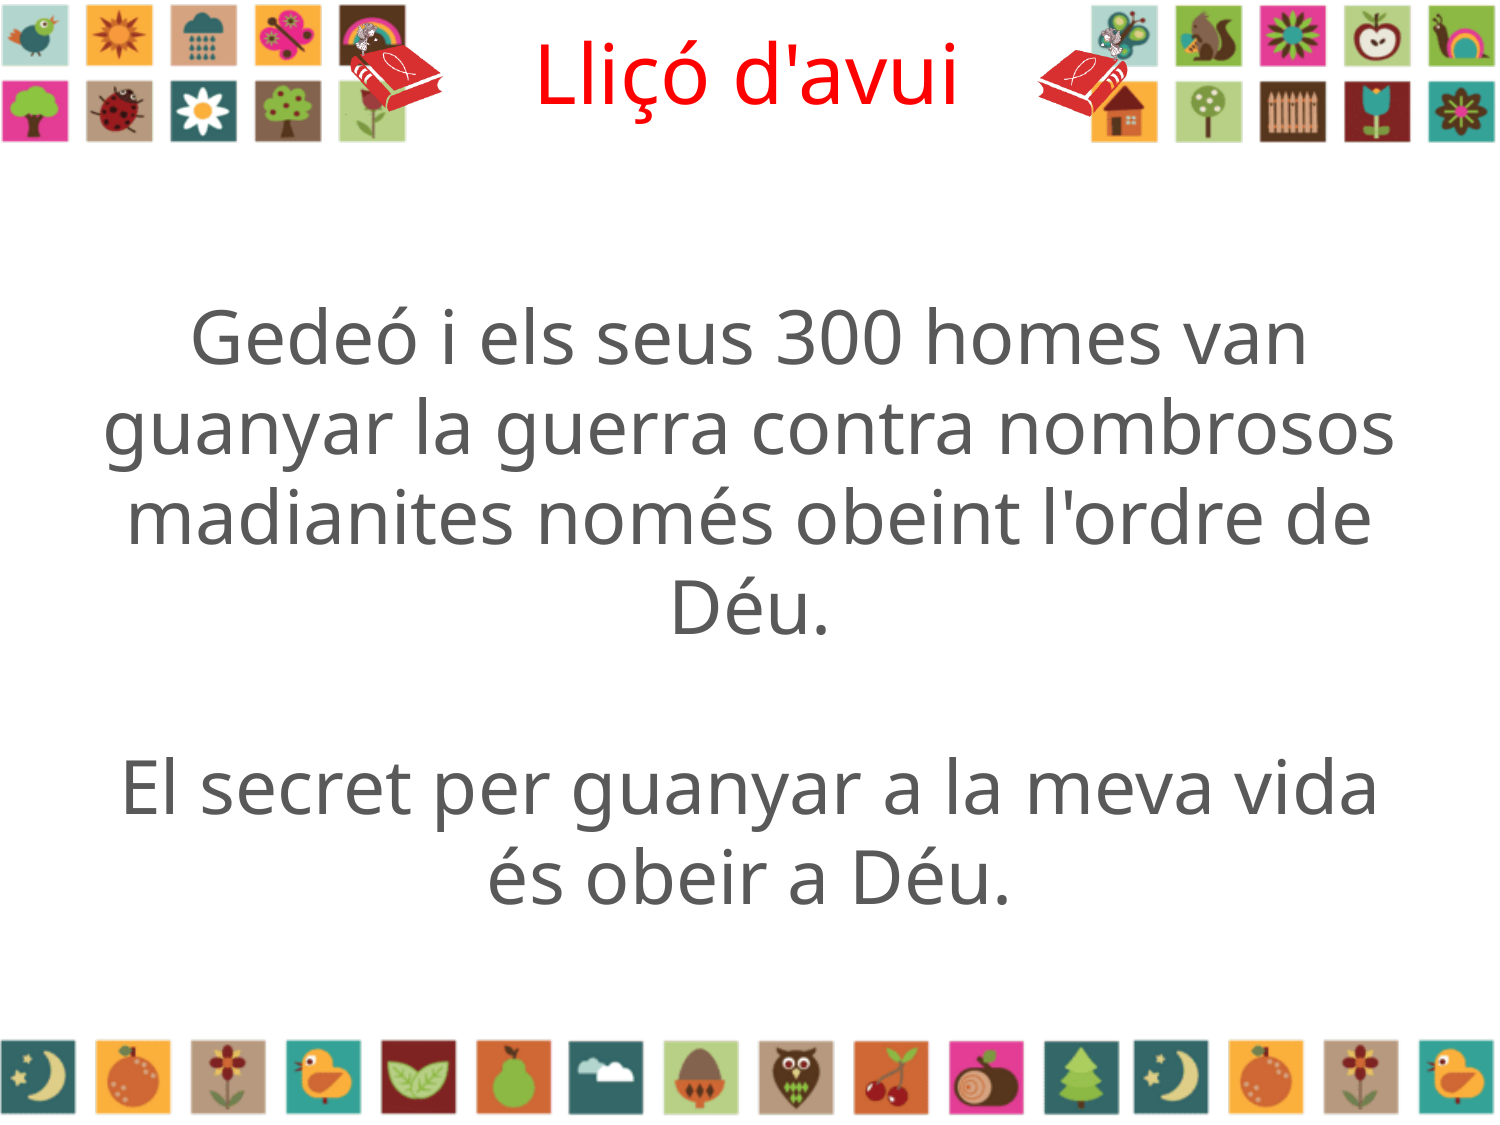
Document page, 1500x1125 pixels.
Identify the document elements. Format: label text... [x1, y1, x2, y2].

picture [1005, 3, 1500, 150]
text_box Lliçó d'avui [425, 13, 1077, 129]
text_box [0, 1028, 1500, 1118]
picture [0, 3, 475, 150]
text_box Gedeó i els seus 300 homes van guanyar la guerra contra nombrosos madianites només obeint l'ordre de Déu. El secret per guanyar a la meva vida és obeir a Déu. [76, 282, 1424, 927]
